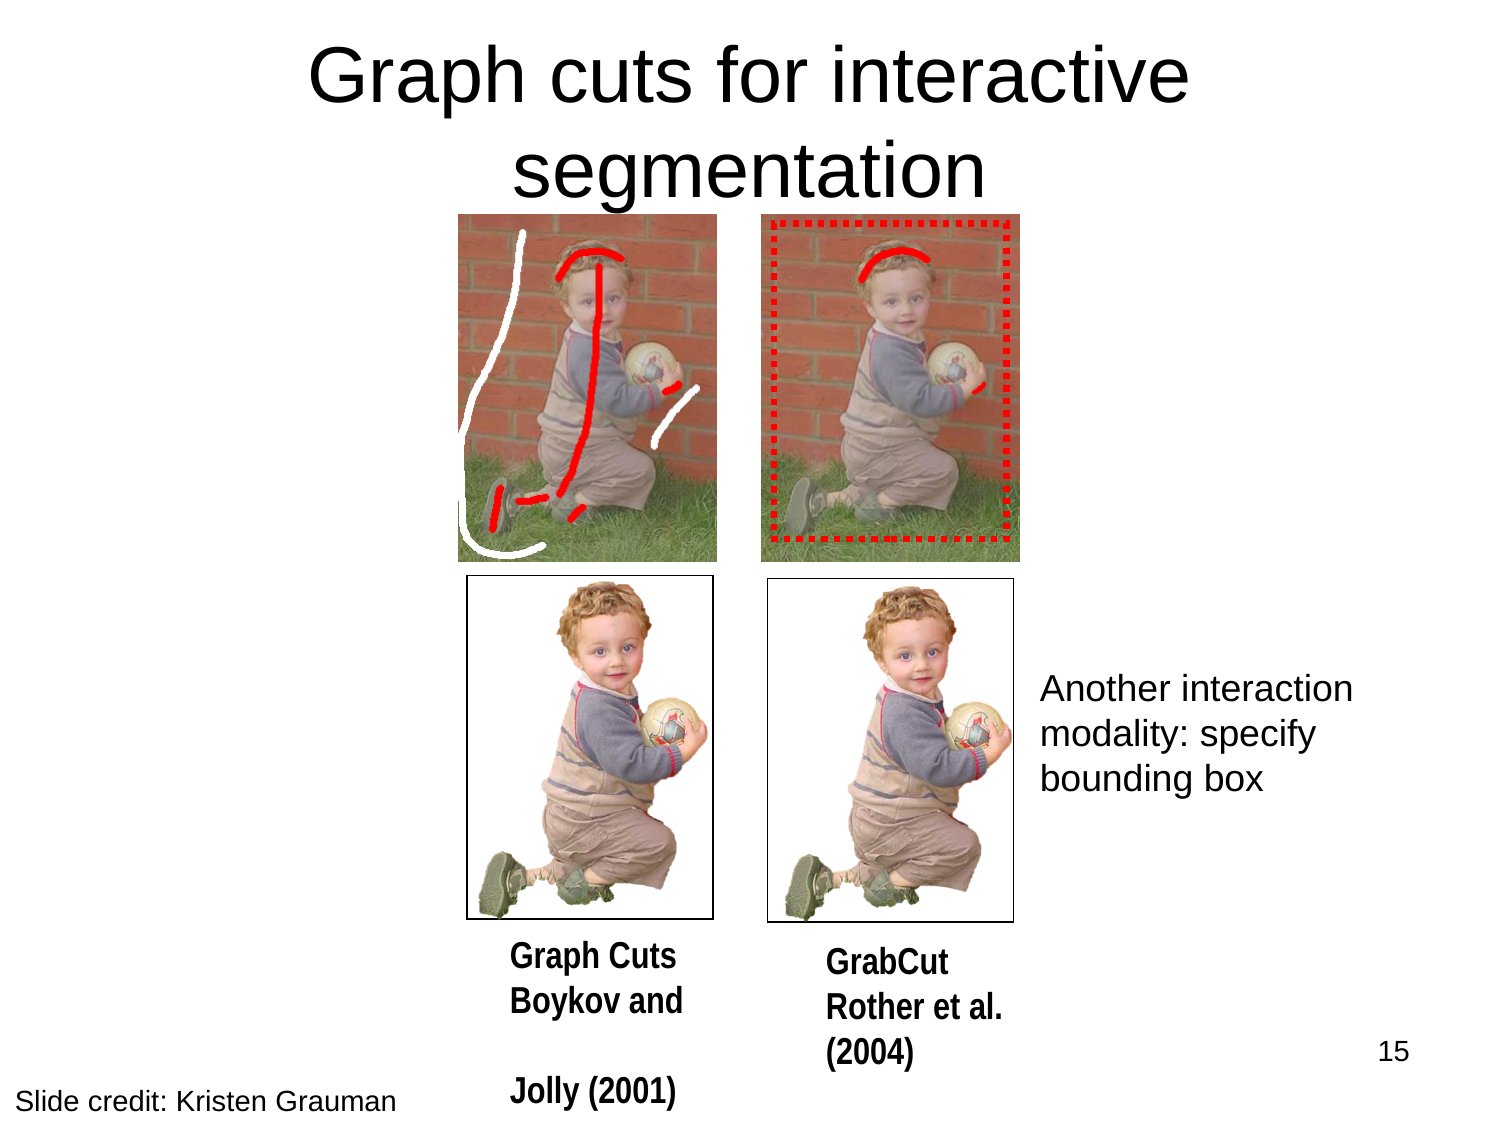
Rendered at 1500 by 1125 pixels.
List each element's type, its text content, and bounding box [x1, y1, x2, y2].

slide_number 15 [1074, 1024, 1426, 1103]
text_box Slide credit: Kristen Grauman [0, 1074, 525, 1125]
text_box Graph Cuts Boykov and Jolly (2001) [475, 940, 698, 1112]
text_box Graph cuts for interactive segmentation [74, 24, 1425, 213]
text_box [767, 574, 1025, 934]
picture [458, 214, 718, 562]
picture [761, 214, 1020, 562]
text_box GrabCut Rother et al. (2004) [825, 940, 1025, 1072]
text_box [466, 568, 720, 932]
text_box Another interaction modality: specify bounding box [1030, 656, 1375, 807]
